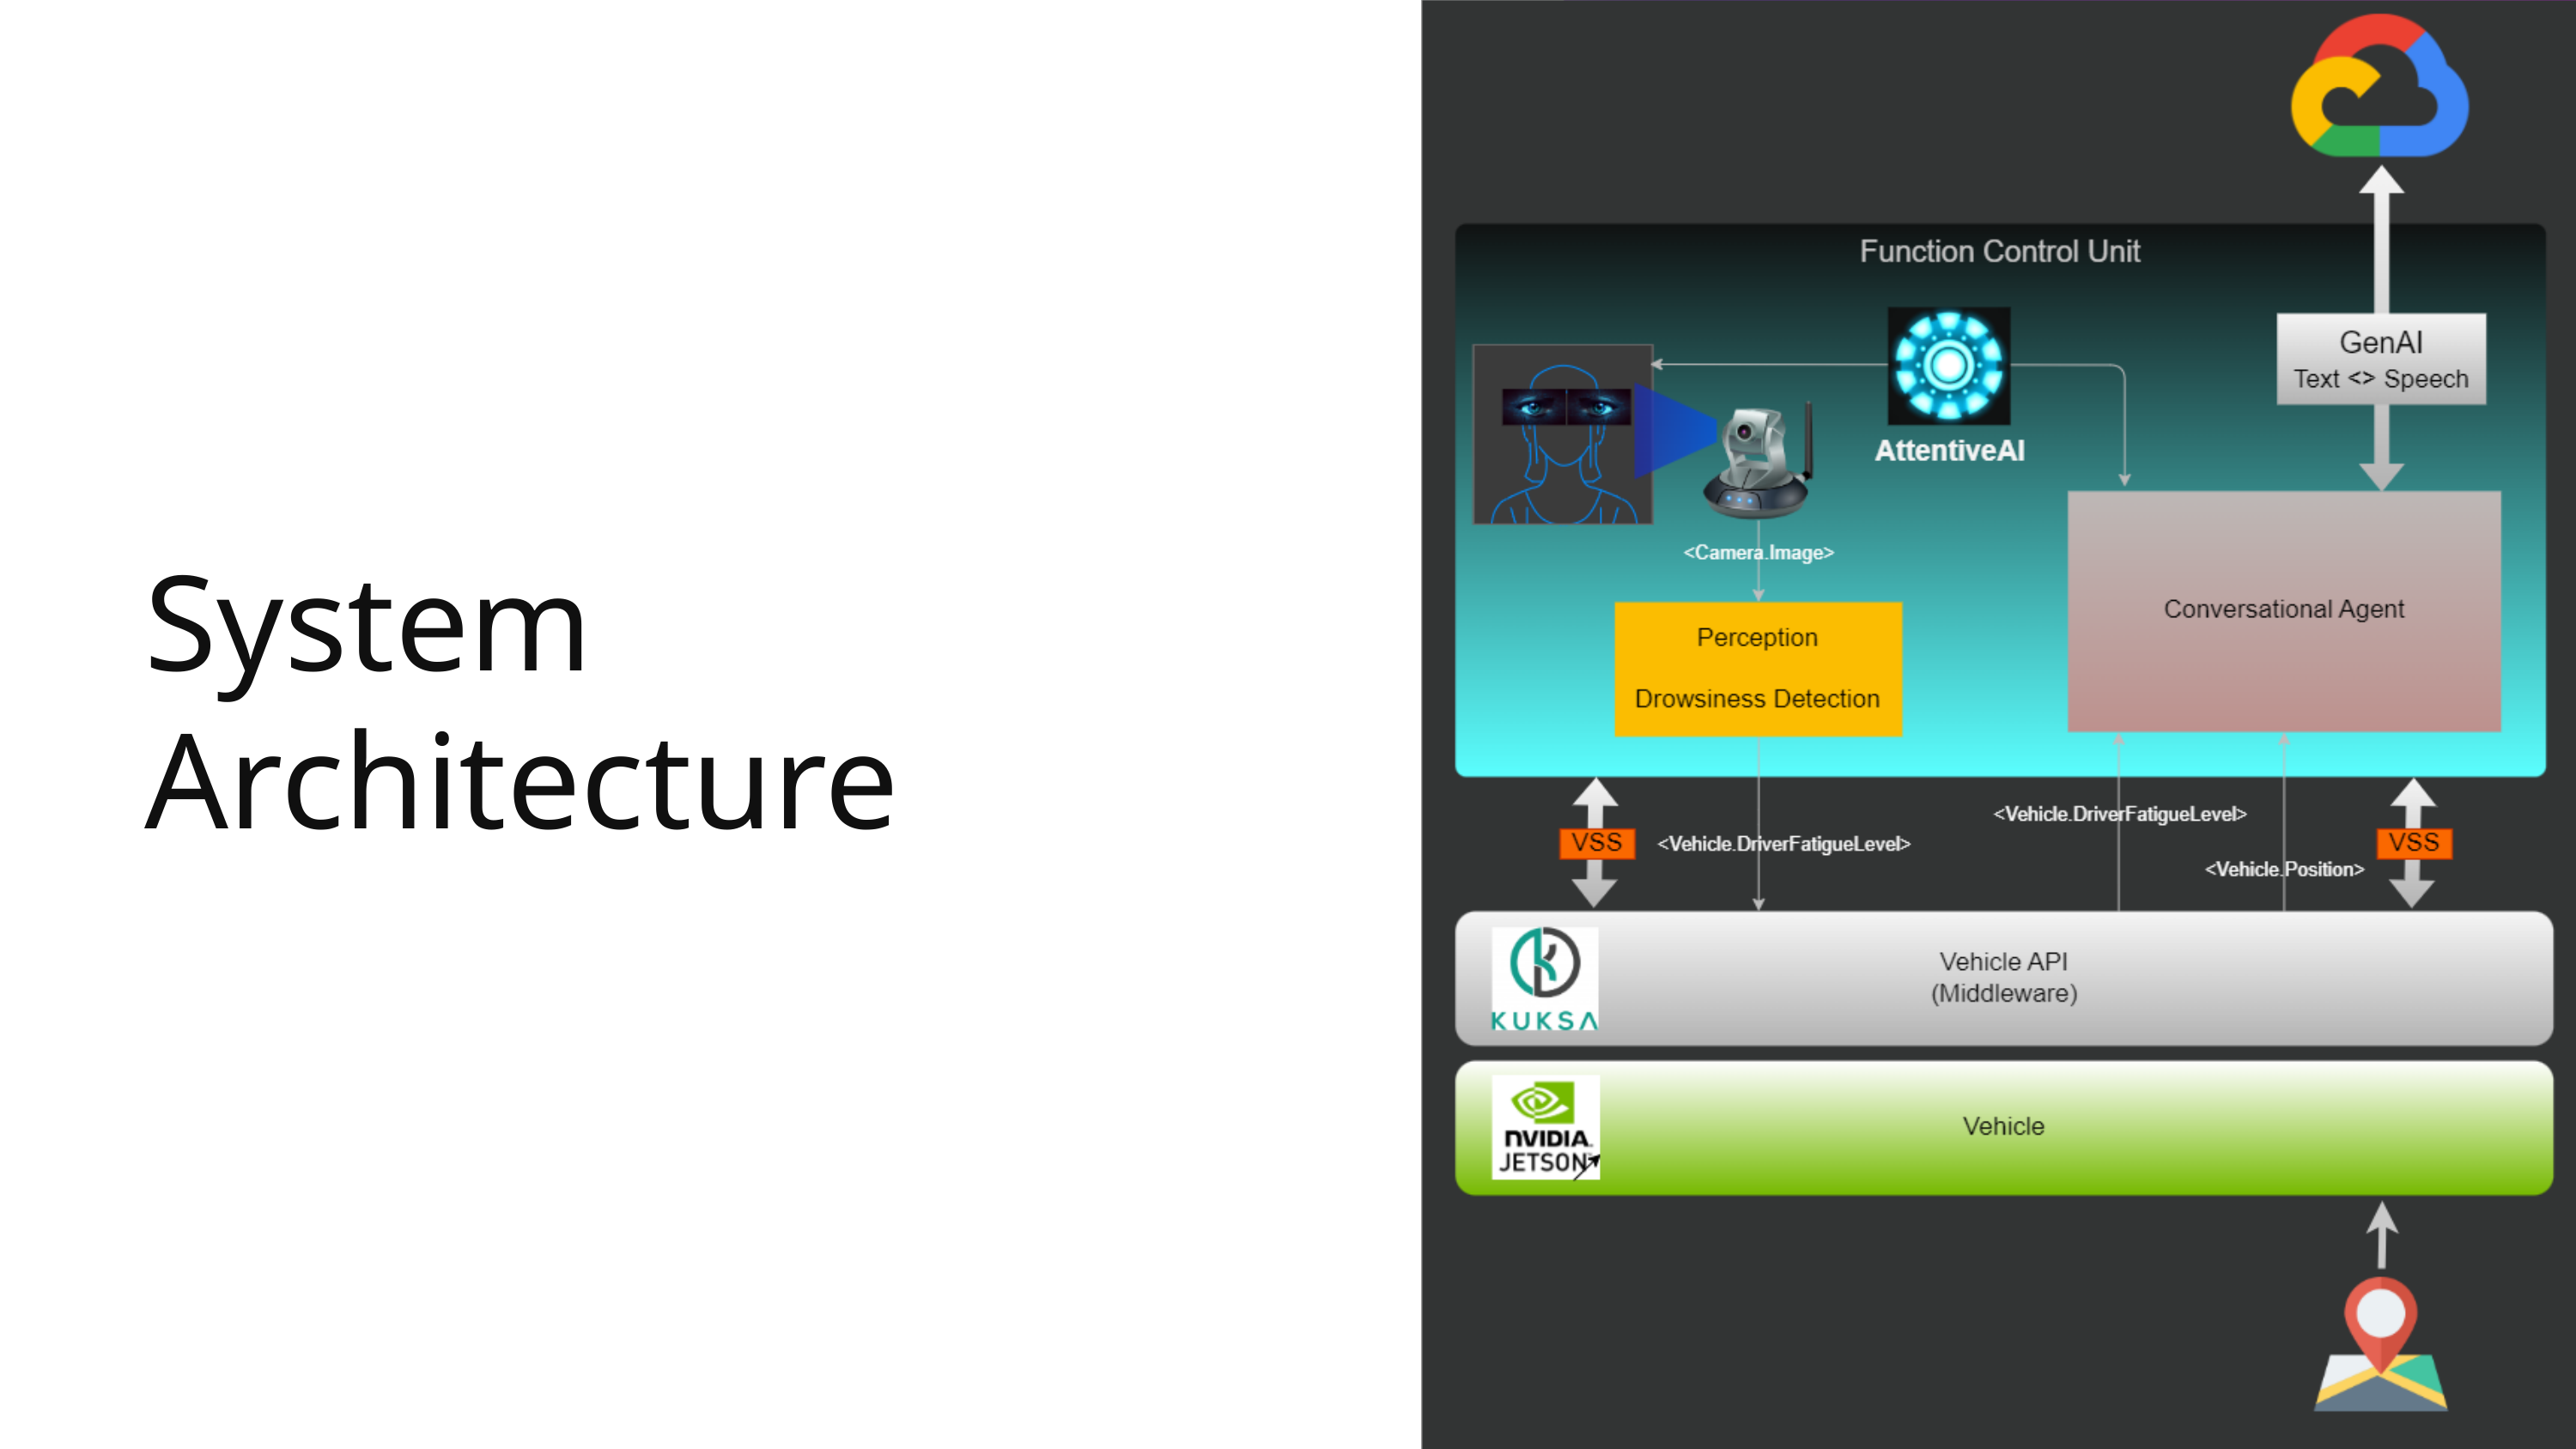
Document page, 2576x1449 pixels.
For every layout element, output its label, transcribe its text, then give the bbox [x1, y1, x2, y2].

text_box System Architecture [144, 538, 1346, 855]
text_box [1421, 0, 2576, 1449]
